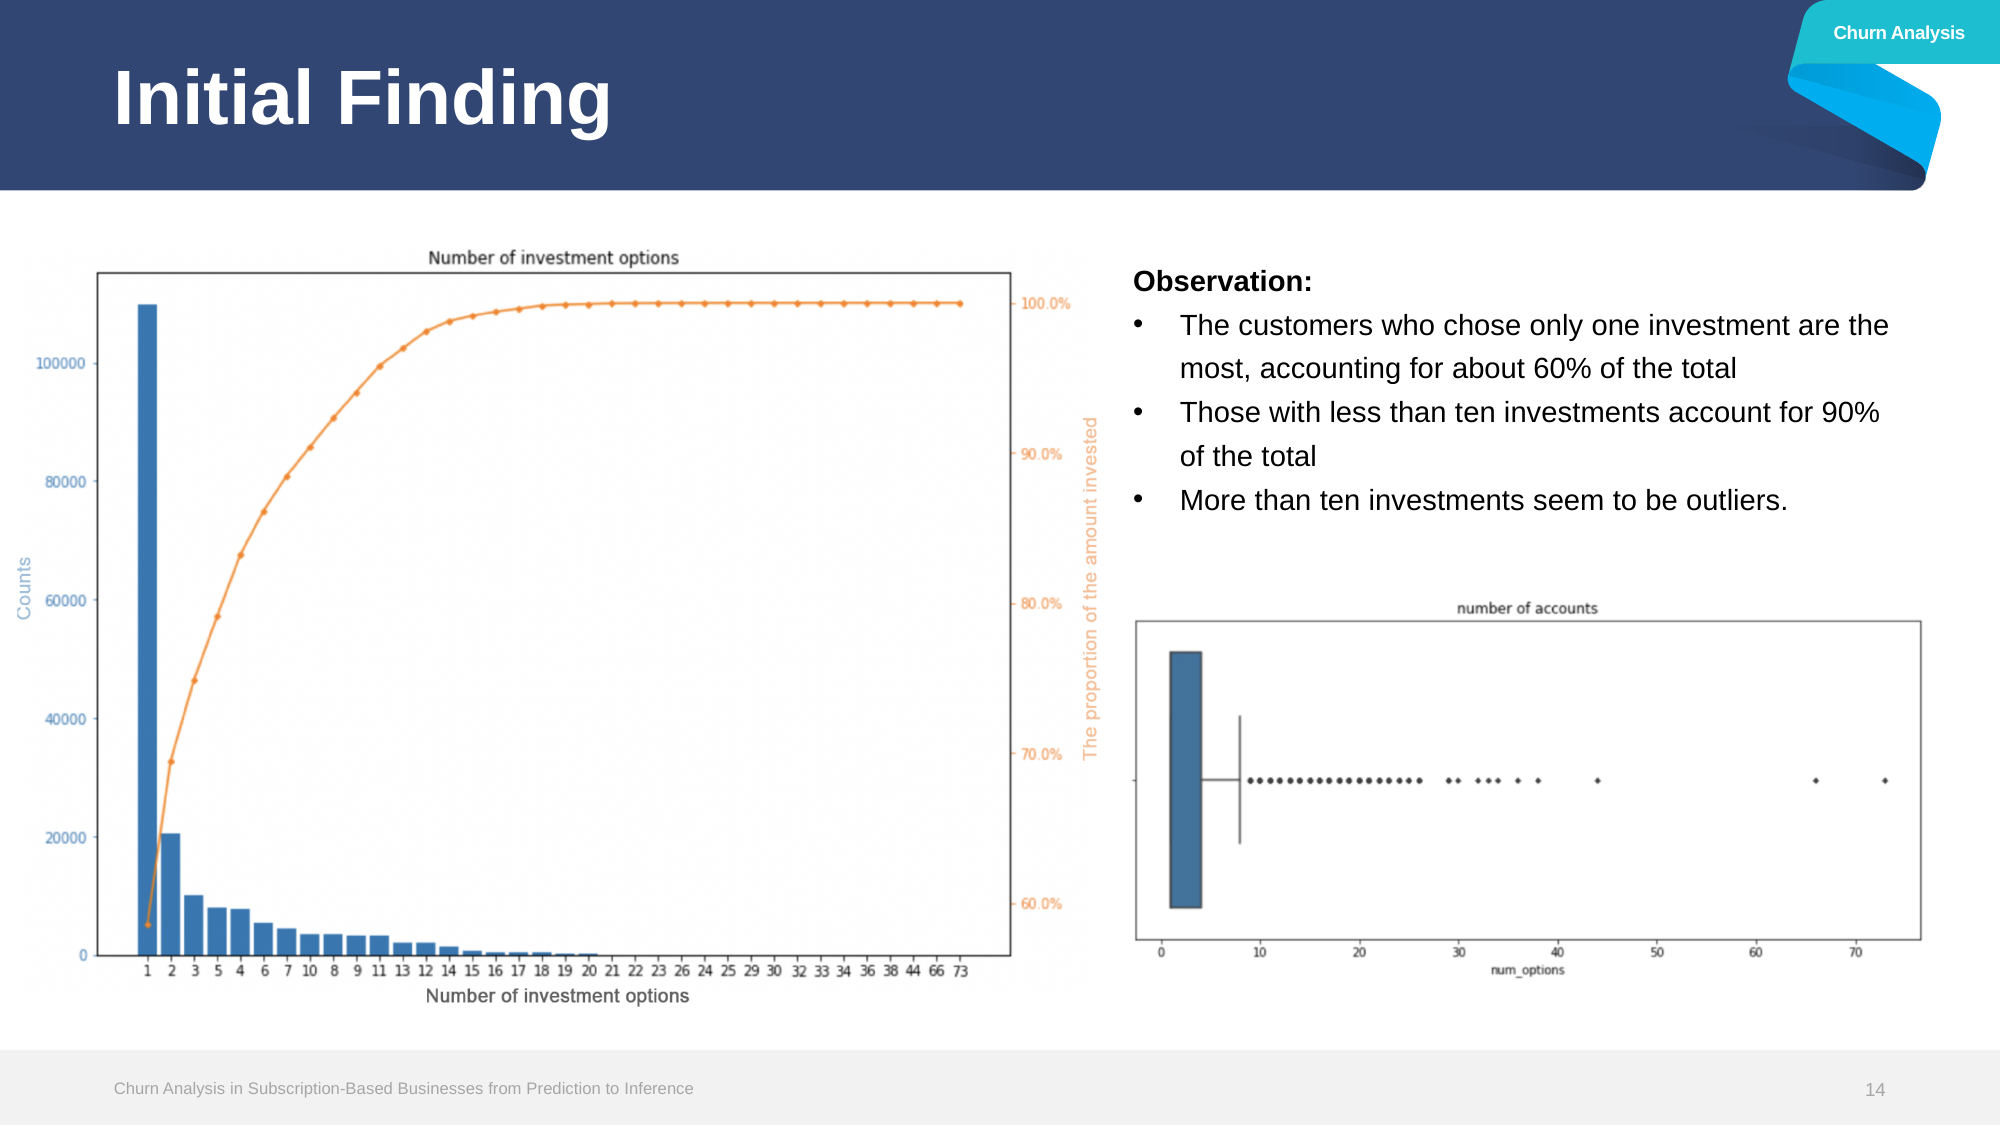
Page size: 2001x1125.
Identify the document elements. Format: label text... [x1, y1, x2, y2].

footer Churn Analysis in Subscription-Based Businesses from Prediction to Inference [114, 1068, 899, 1108]
text_box Initial Finding [113, 9, 1886, 190]
picture [0, 246, 1938, 1125]
list Churn Analysis [1798, 0, 2000, 64]
text_box Observation: The customers who chose only one investment are the most, accounting for about 60% of the total Those with less than ten investments account for 90% of the total More than ten investments seem to be outliers. [1118, 246, 1924, 524]
slide_number 14 [1791, 1069, 1886, 1109]
